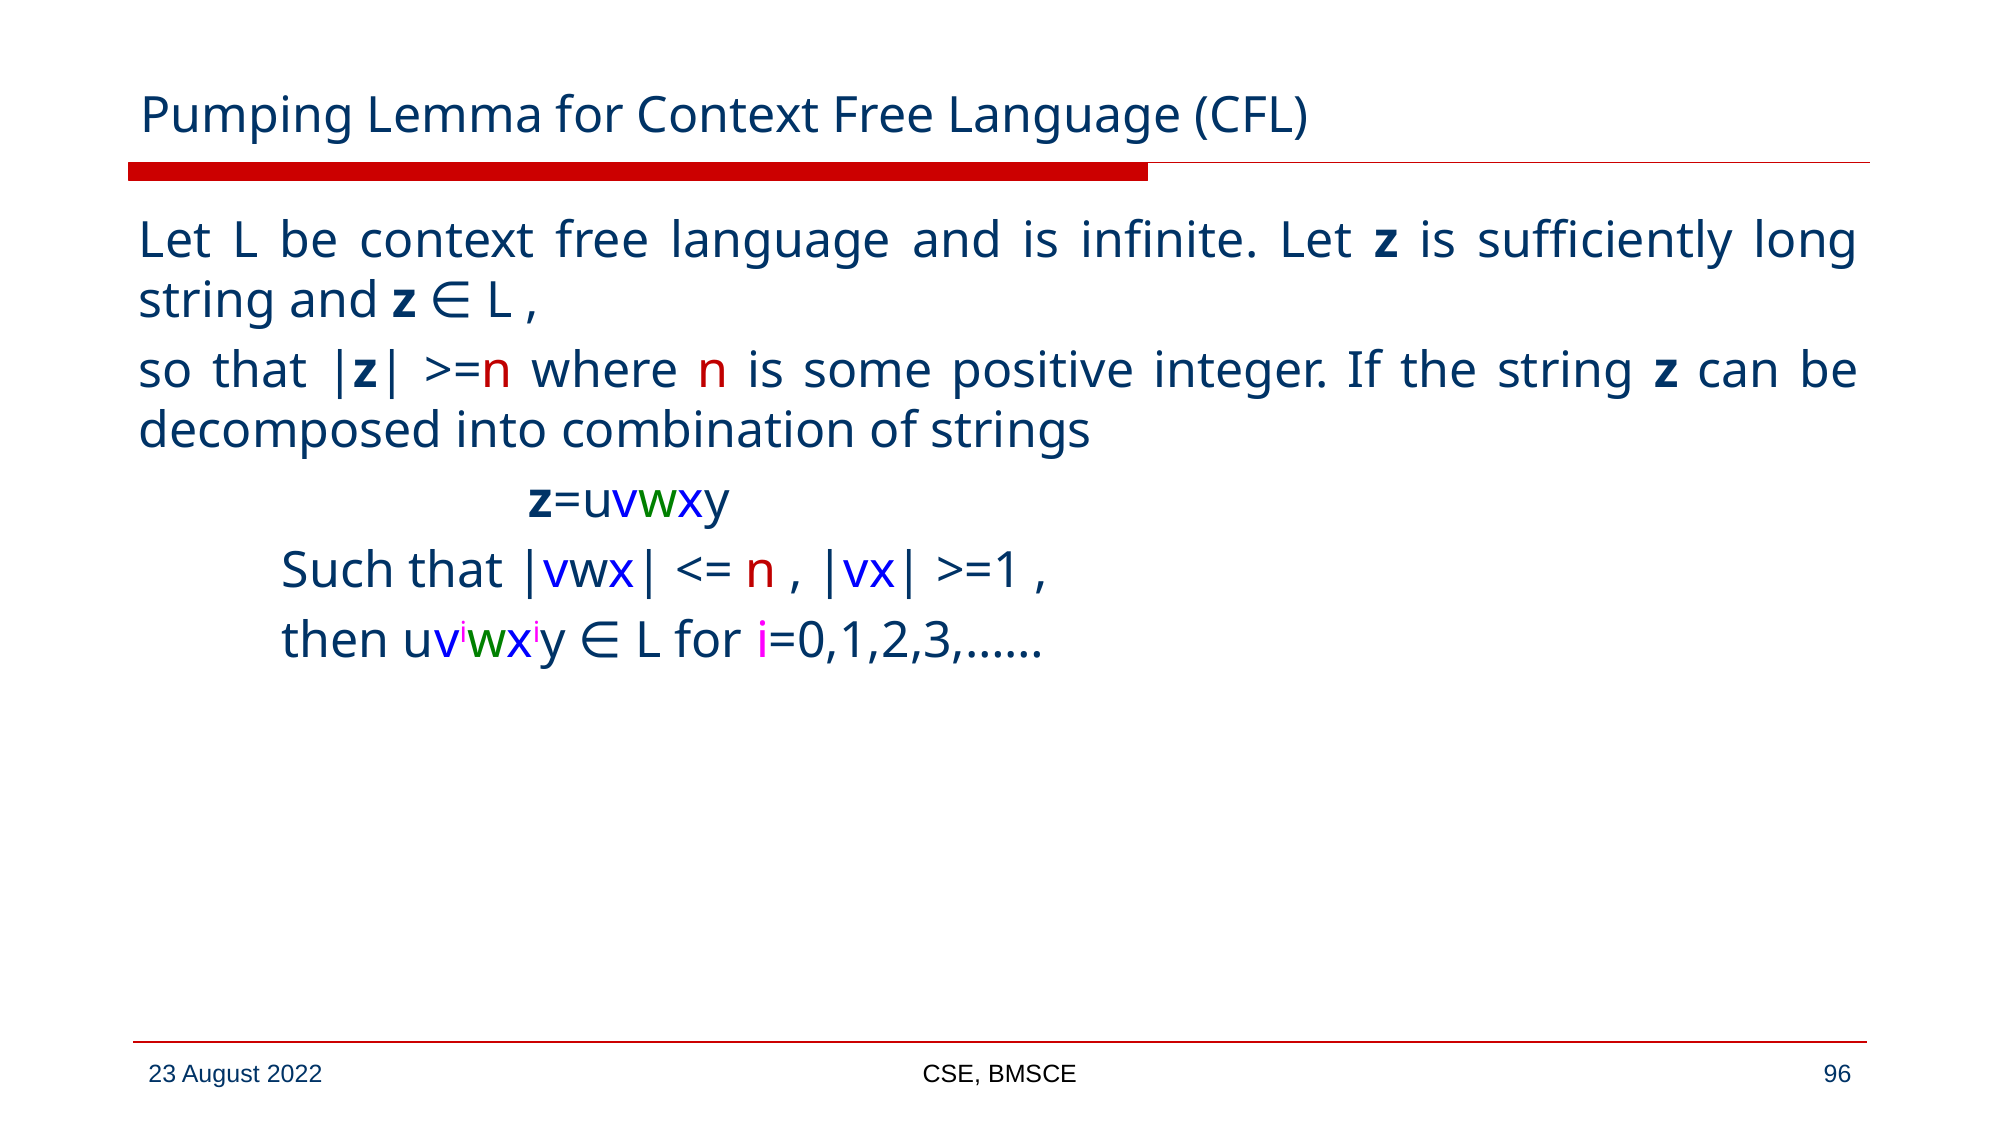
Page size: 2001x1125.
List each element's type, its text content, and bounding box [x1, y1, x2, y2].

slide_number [133, 1050, 567, 1103]
title Pumping Lemma for Context Free Language (CFL) [125, 24, 1876, 150]
footer CSE, BMSCE [683, 1050, 1317, 1103]
slide_number ‹#› [1433, 1050, 1867, 1103]
list Let L be context free language and is infinite. Let z is sufficiently long string and z ∈ L , so that |z| >=n where n is some positive integer. If the string z can be decomposed into combination of strings z=uvwxy Such that |vwx| <= n , |vx| >=1 , then uviwxiy ∈ L for i=0,1,2,3,…… [123, 200, 1874, 1025]
